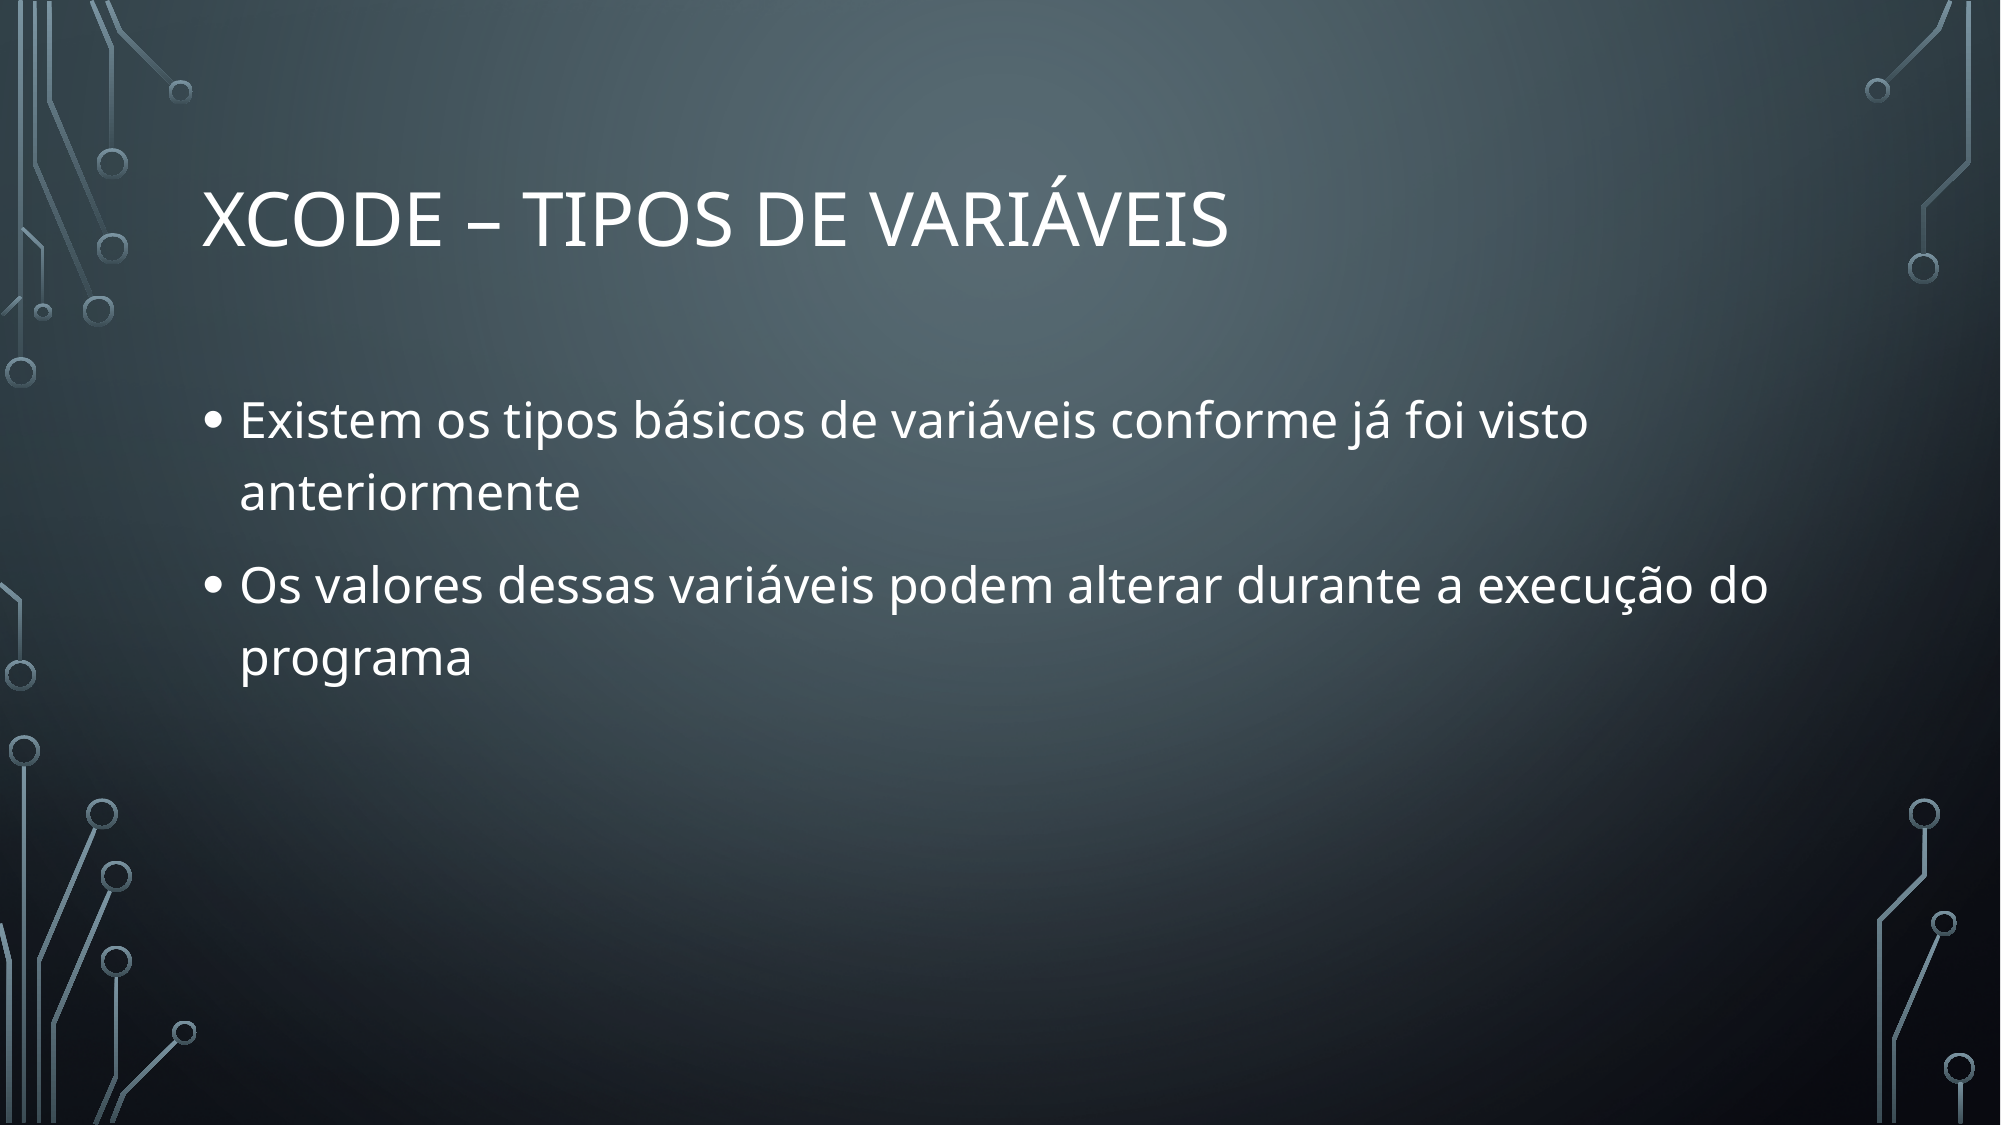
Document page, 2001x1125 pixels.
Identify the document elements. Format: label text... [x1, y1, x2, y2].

list Existem os tipos básicos de variáveis conforme já foi visto anteriormente Os valores dessas variáveis podem alterar durante a execução do programa [187, 369, 1813, 950]
title XCODE – Tipos de variáveis [187, 101, 1845, 344]
